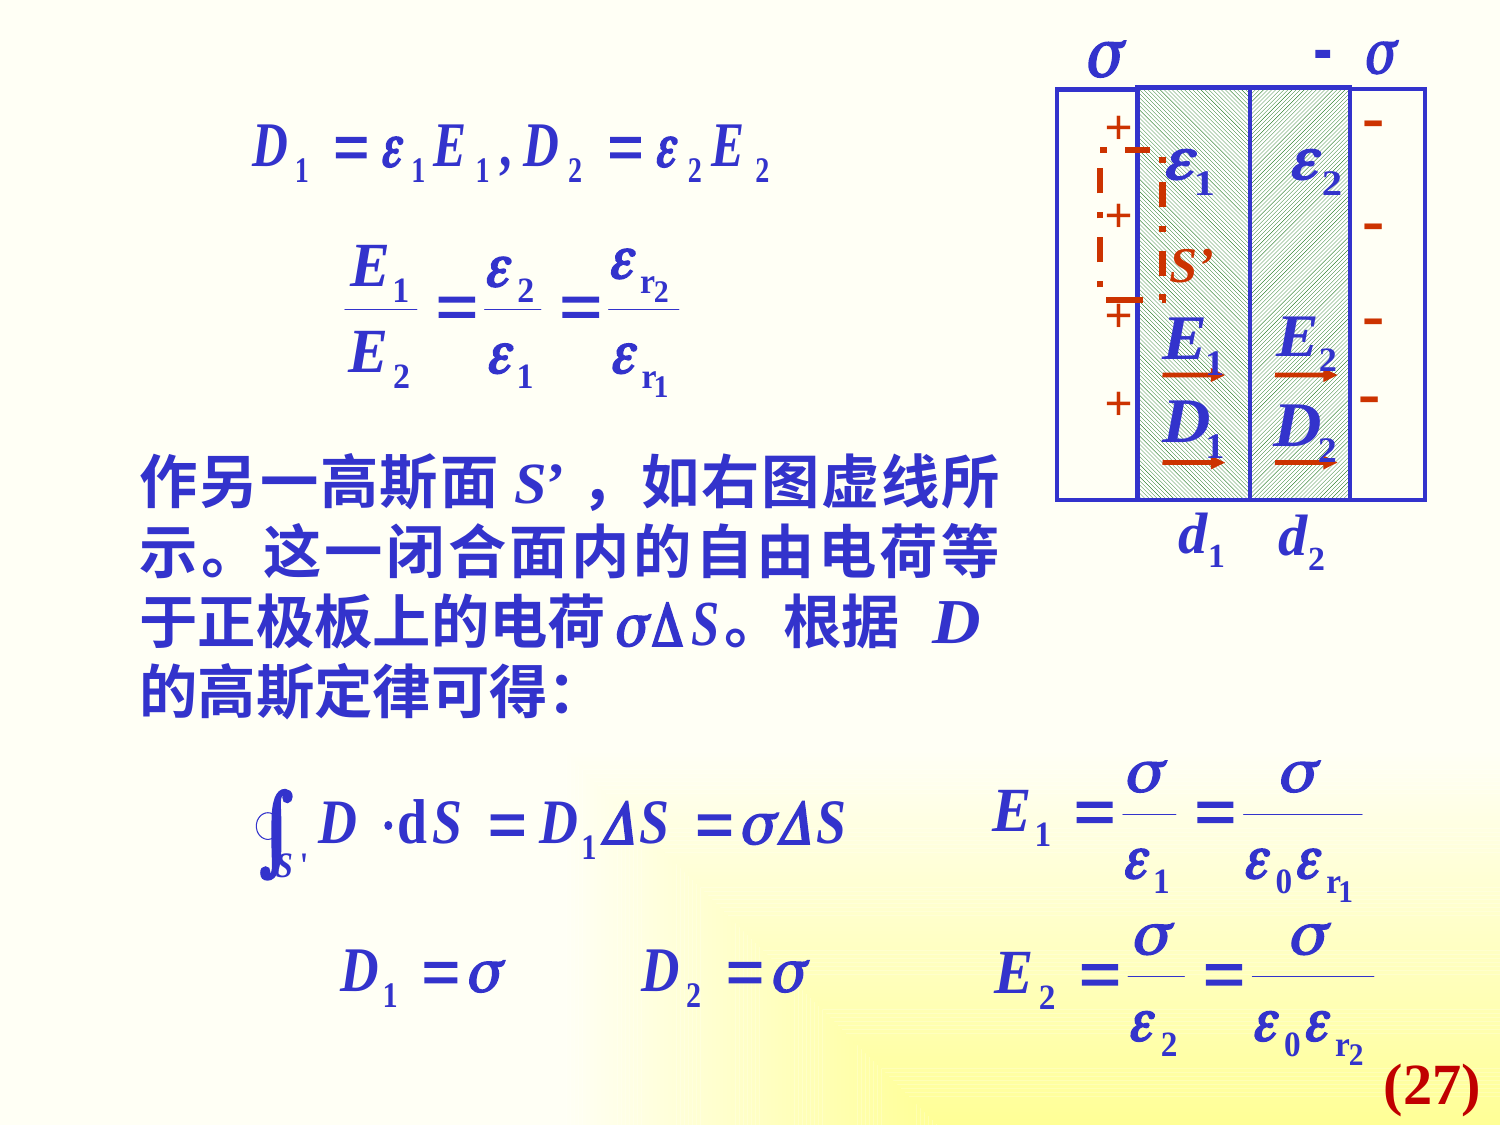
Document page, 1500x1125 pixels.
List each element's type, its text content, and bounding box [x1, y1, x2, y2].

text_box (27) [1369, 1039, 1497, 1124]
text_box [124, 437, 1016, 734]
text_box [248, 773, 858, 883]
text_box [340, 222, 683, 403]
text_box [986, 736, 1366, 899]
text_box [1056, 37, 1426, 576]
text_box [246, 111, 777, 187]
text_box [988, 898, 1379, 1070]
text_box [635, 936, 822, 1012]
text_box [334, 936, 516, 1012]
